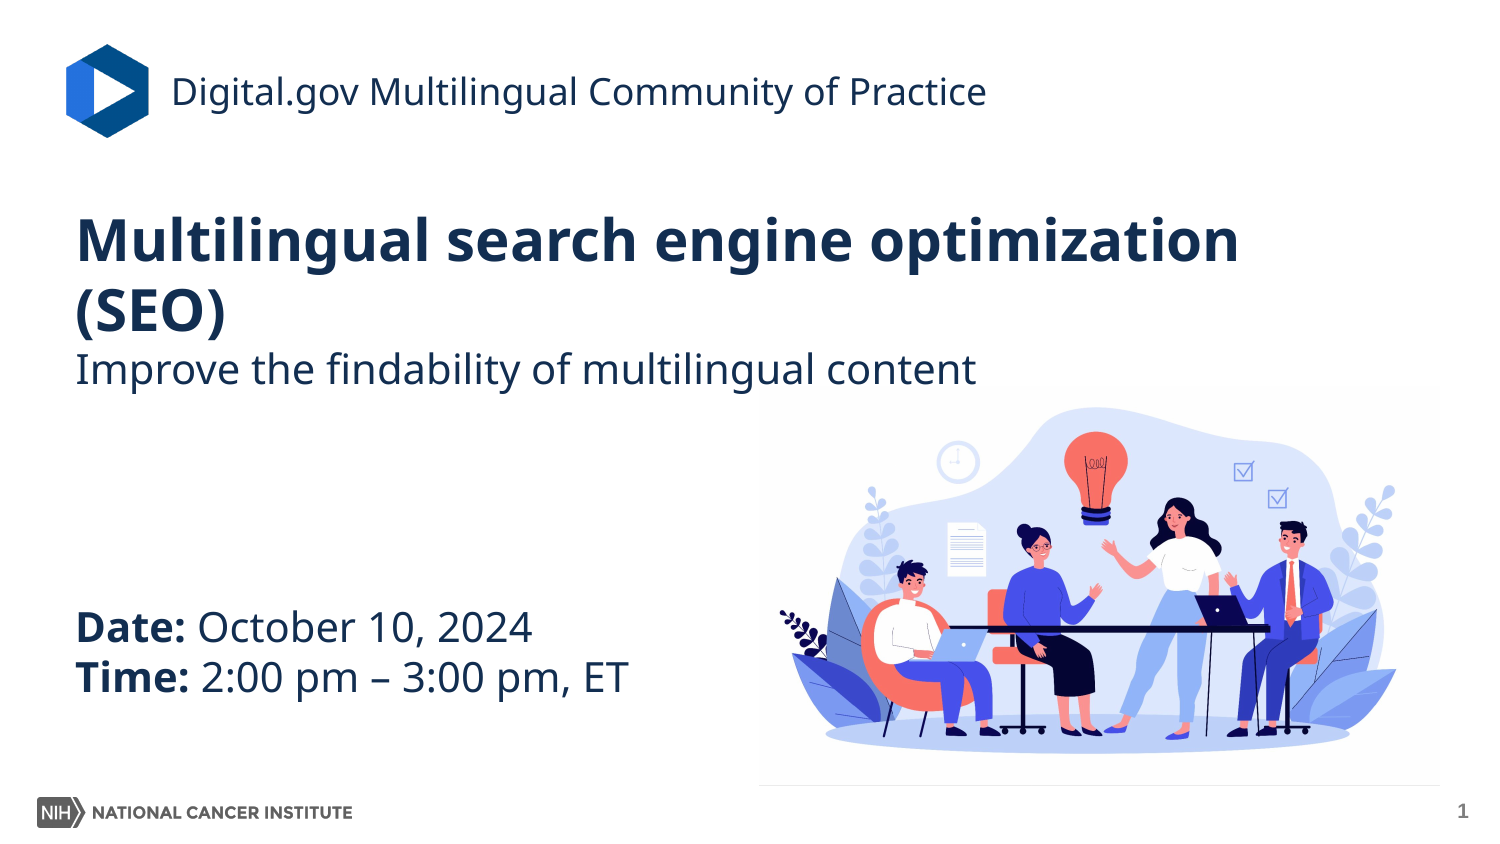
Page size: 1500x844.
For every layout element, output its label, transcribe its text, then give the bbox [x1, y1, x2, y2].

title Multilingual search engine optimization (SEO) Improve the findability of multilingual content [60, 195, 1377, 401]
text_box Date: October 10, 2024 Time: 2:00 pm – 3:00 pm, ET [60, 593, 754, 709]
picture [759, 385, 1440, 787]
picture [60, 44, 155, 138]
text_box Digital.gov Multilingual Community of Practice [159, 60, 1031, 120]
picture [37, 797, 352, 828]
